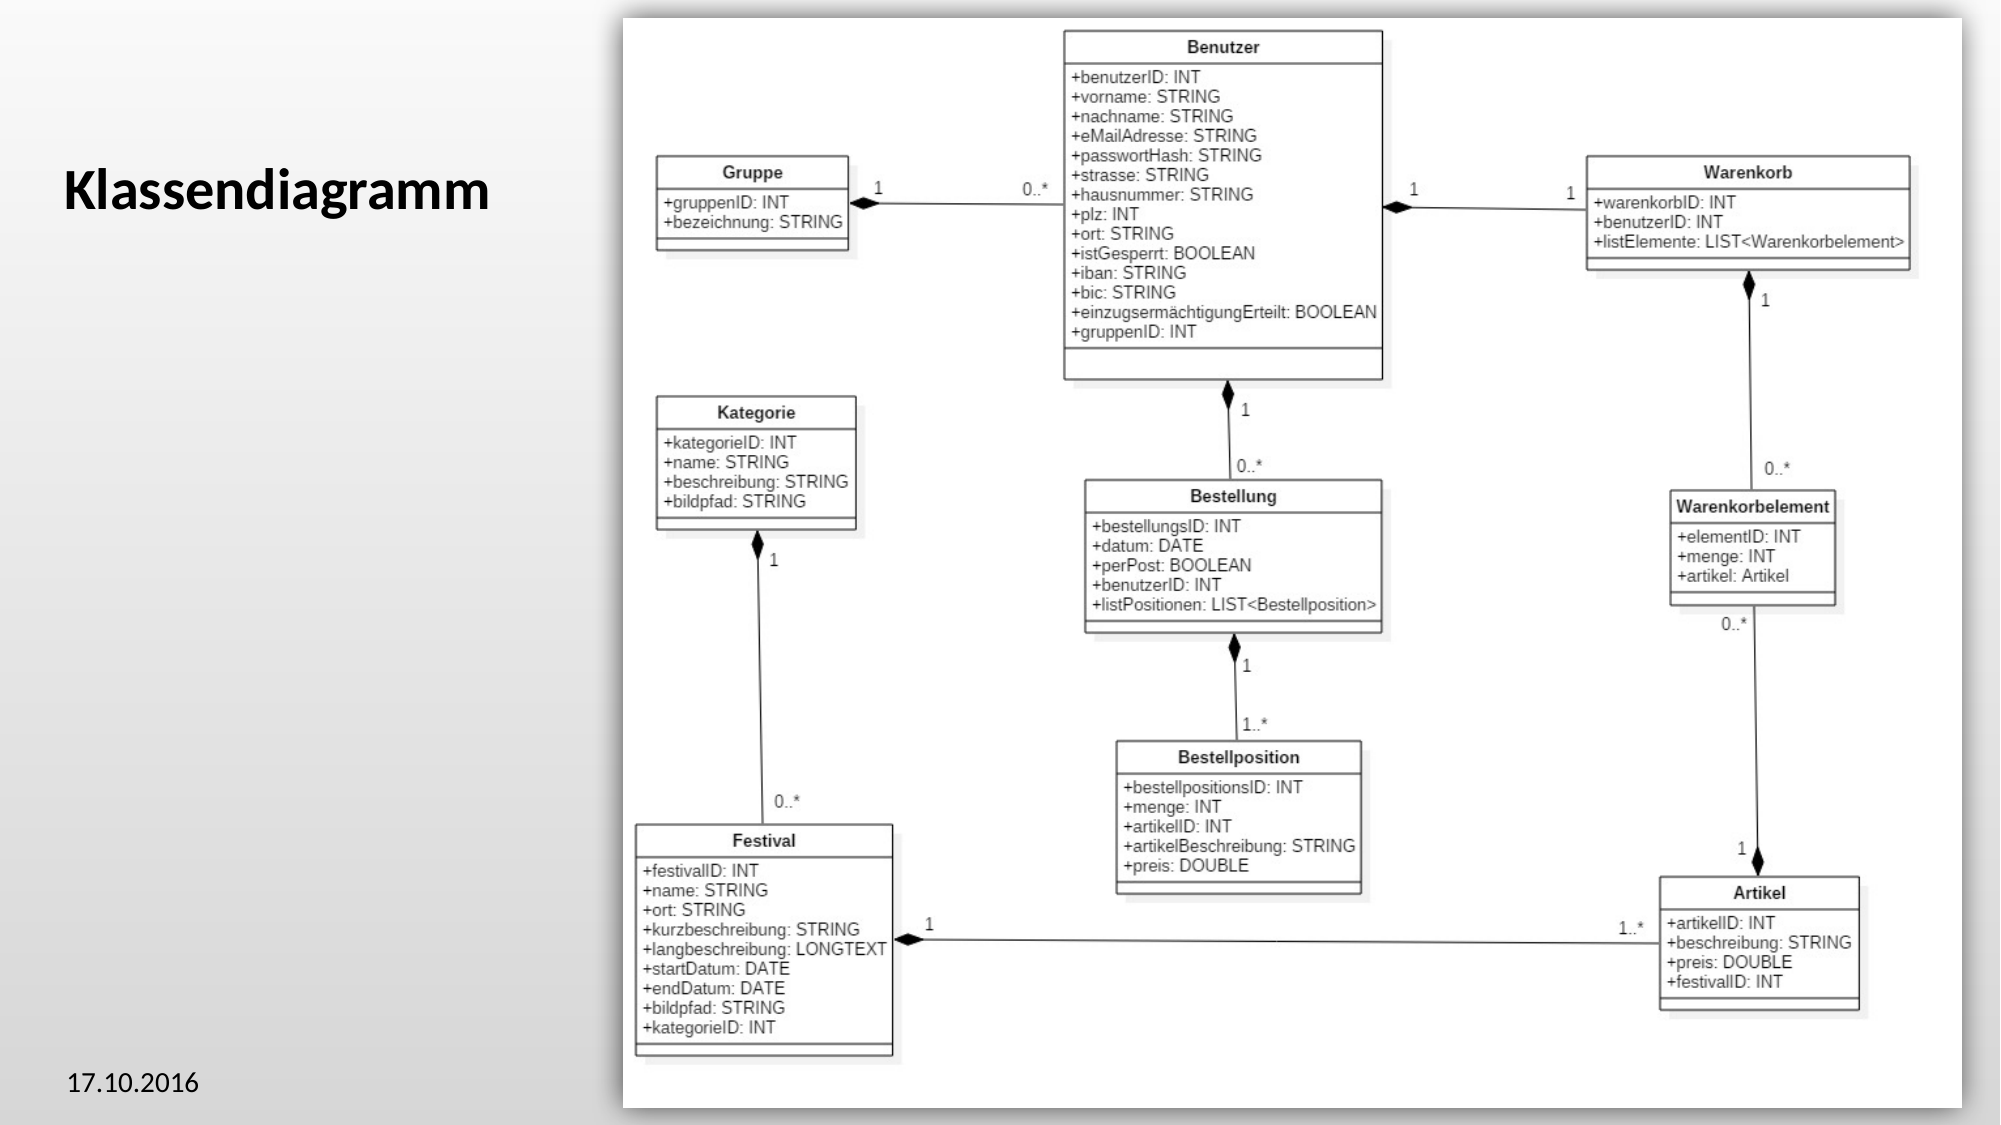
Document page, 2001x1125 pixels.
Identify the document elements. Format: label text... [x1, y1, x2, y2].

picture [623, 18, 1962, 1108]
text_box Klassendiagramm [49, 144, 599, 229]
